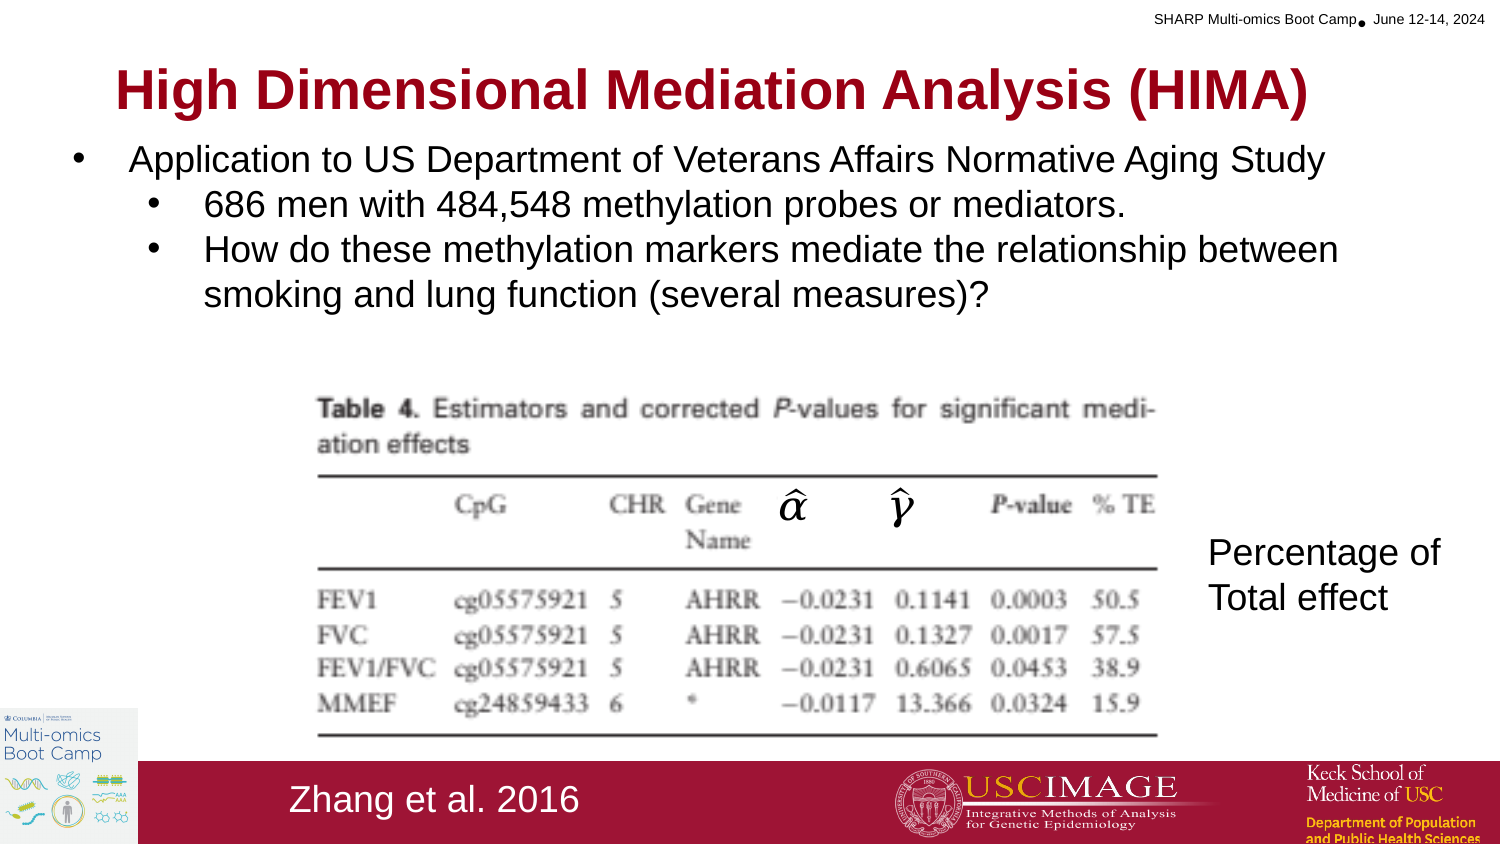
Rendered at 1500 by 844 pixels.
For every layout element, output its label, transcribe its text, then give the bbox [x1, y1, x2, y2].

text_box Percentage of Total effect [1193, 520, 1456, 626]
picture [0, 708, 138, 844]
picture [883, 759, 1285, 844]
text_box High Dimensional Mediation Analysis (HIMA) [100, 45, 1414, 127]
text_box Zhang et al. 2016 [274, 767, 596, 828]
picture [308, 383, 1166, 738]
text_box Application to US Department of Veterans Affairs Normative Aging Study 686 men with 484,548 methylation probes or mediators. How do these methylation markers mediate the relationship between smoking and lung function (several measures)? [0, 127, 1434, 323]
